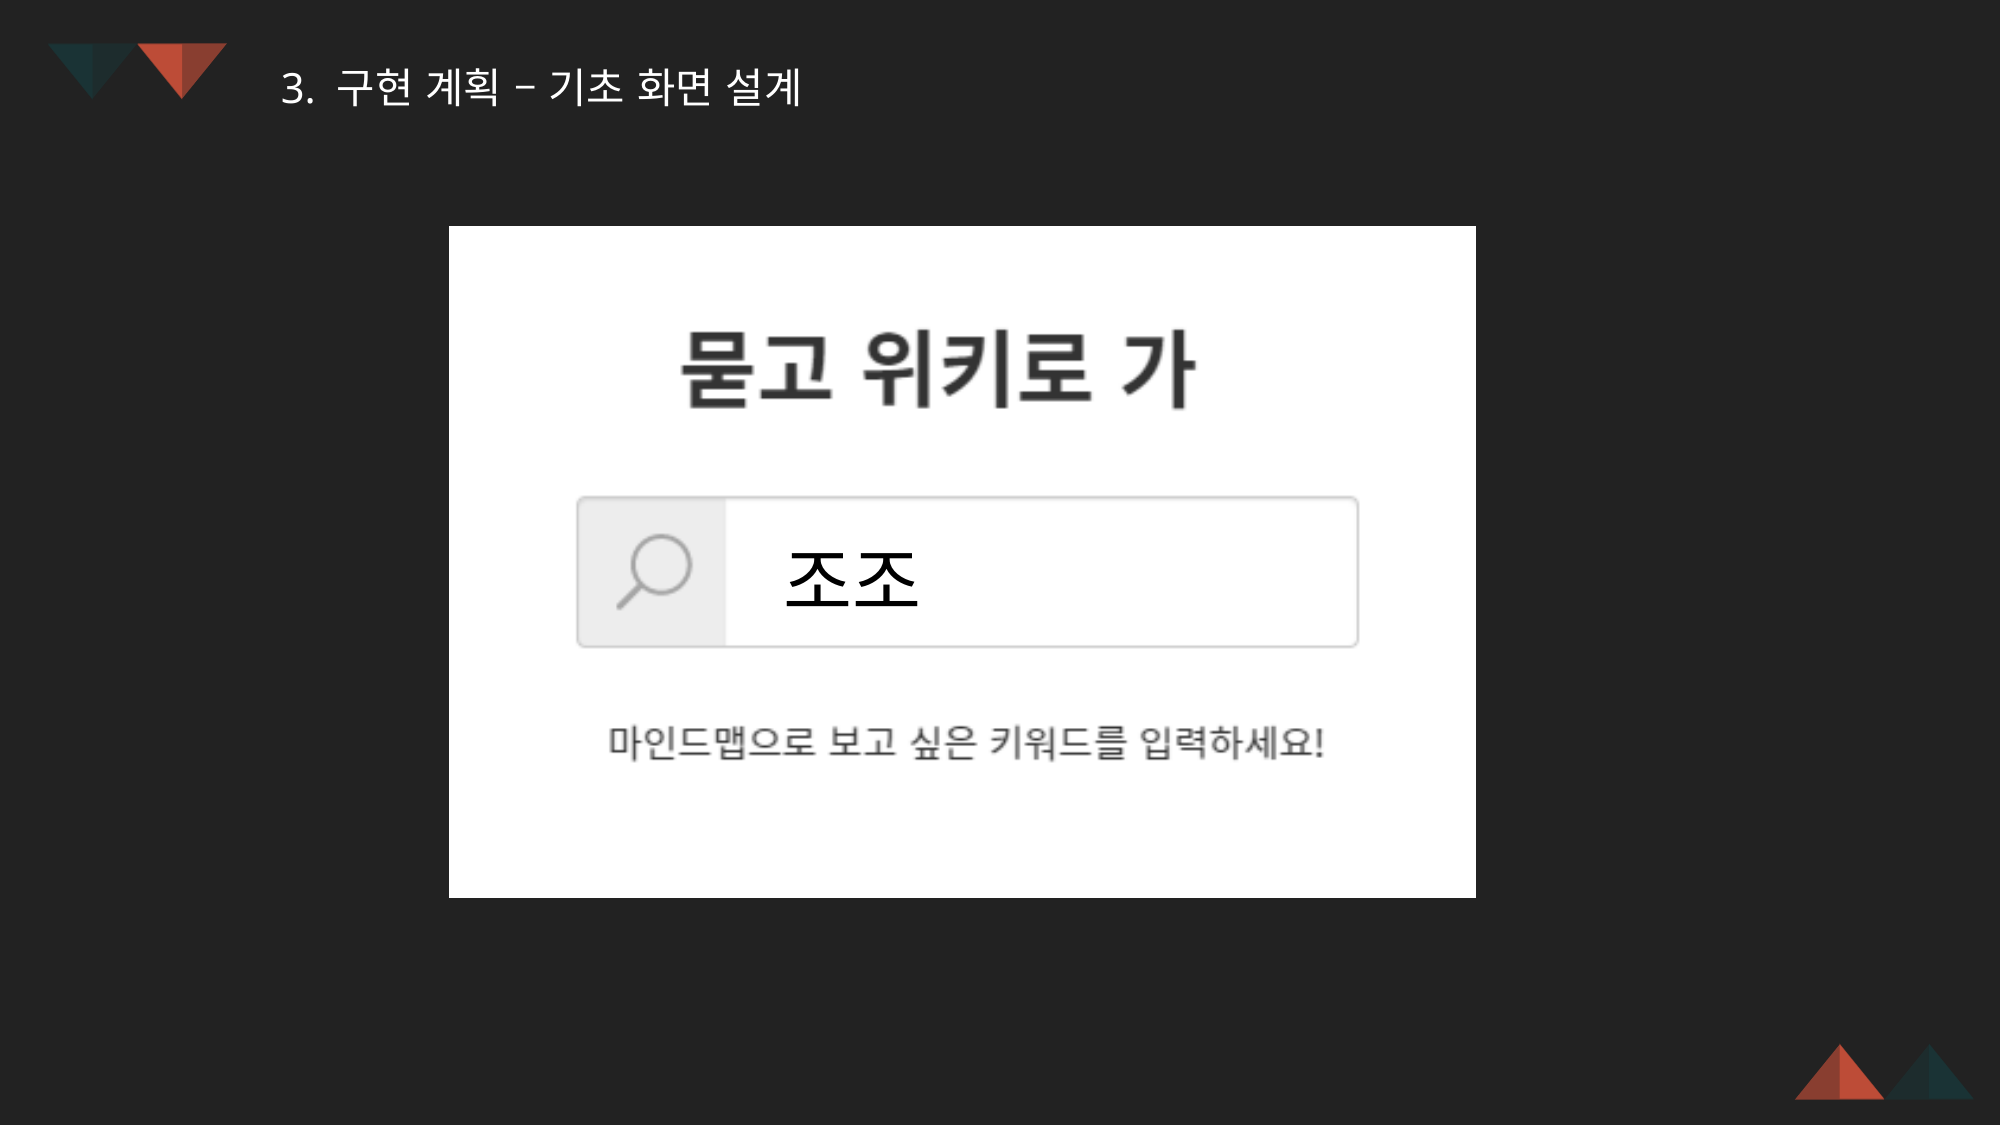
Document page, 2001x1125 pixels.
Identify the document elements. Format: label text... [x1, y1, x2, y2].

picture [449, 226, 1476, 898]
text_box 3. 구현 계획 – 기초 화면 설계 [266, 54, 1341, 119]
